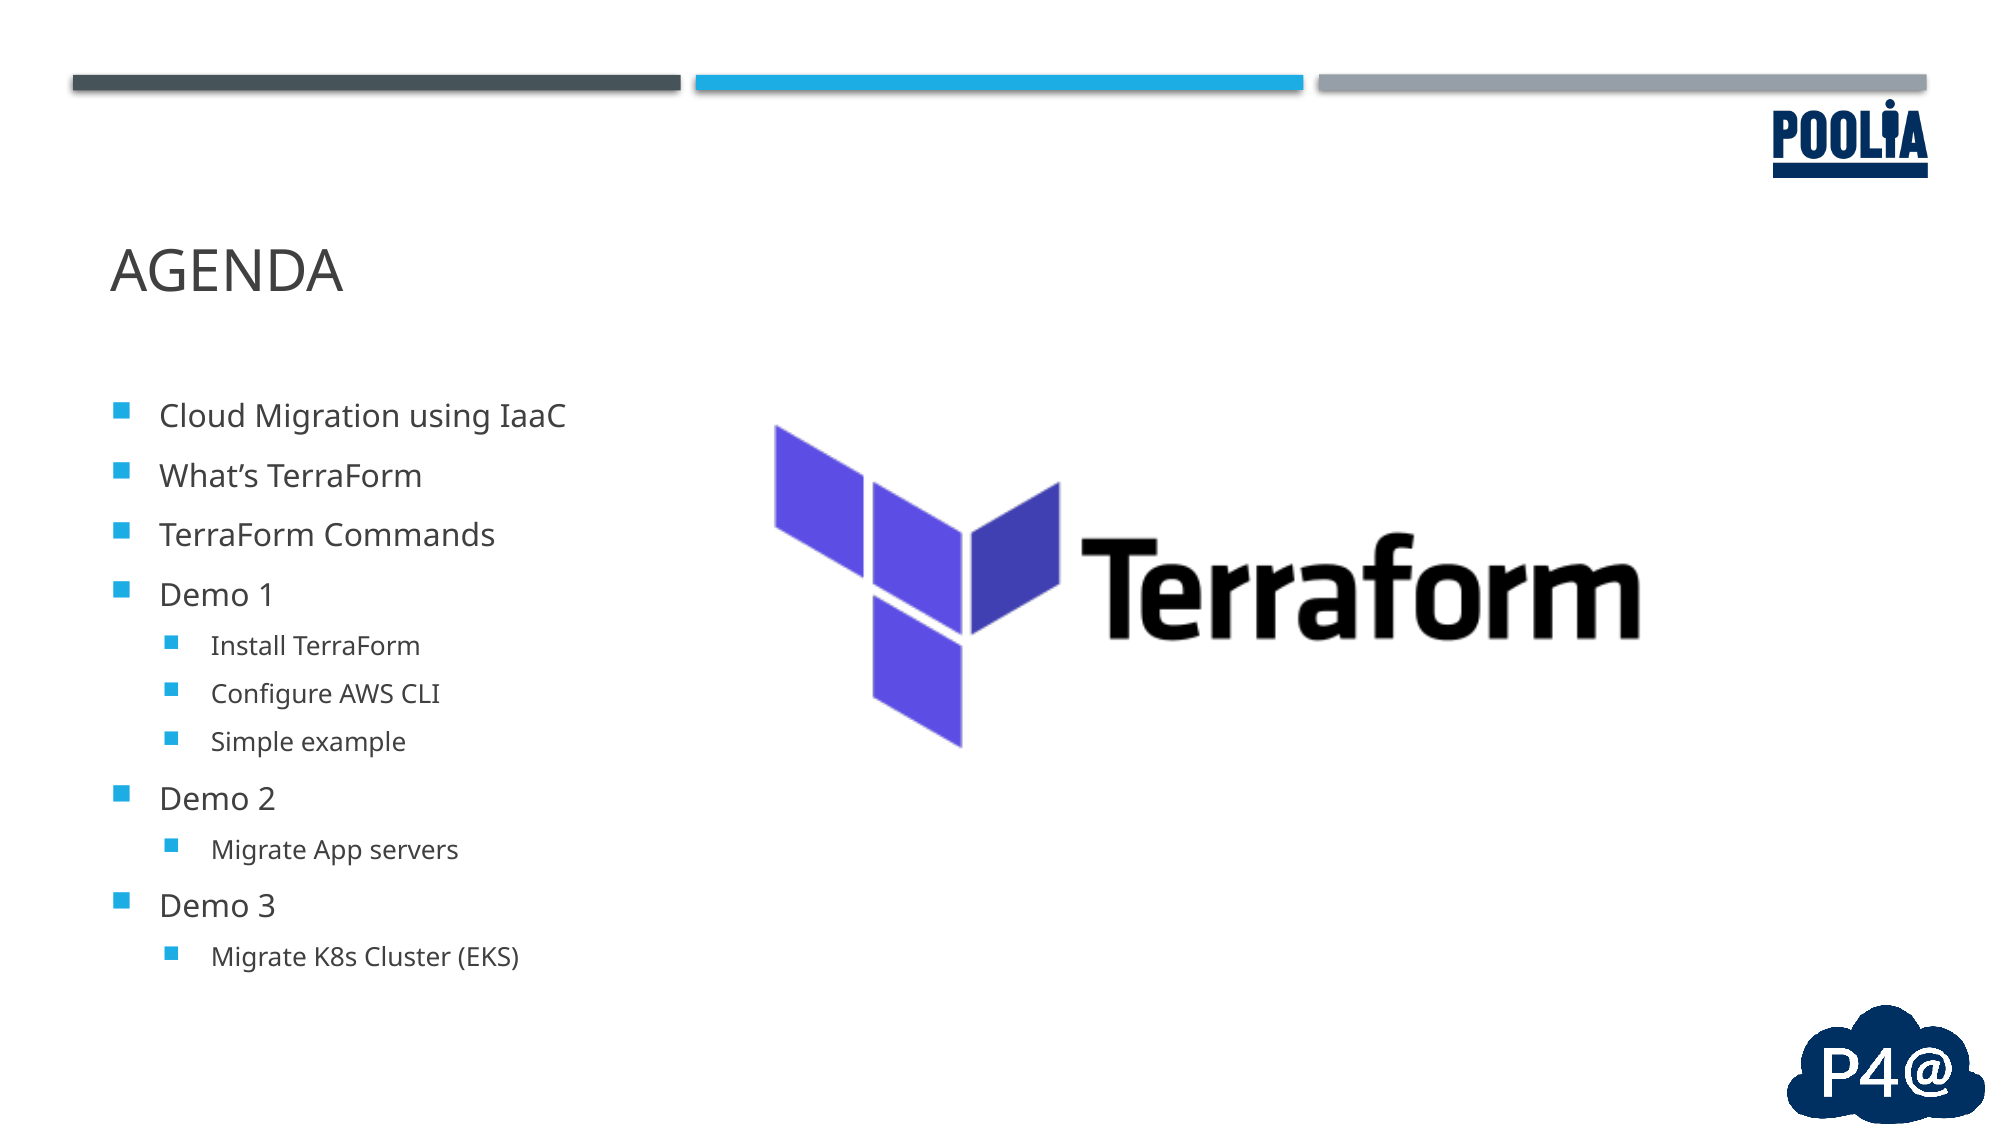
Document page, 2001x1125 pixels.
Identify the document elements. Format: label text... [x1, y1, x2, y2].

picture [1786, 1004, 1985, 1125]
picture [1773, 99, 1929, 179]
picture [751, 359, 1663, 816]
title Agenda [95, 115, 1905, 311]
list Cloud Migration using IaaC What’s TerraForm TerraForm Commands Demo 1 Install TerraForm Configure AWS CLI Simple example Demo 2 Migrate App servers Demo 3 Migrate K8s Cluster (EKS) [95, 383, 1905, 981]
